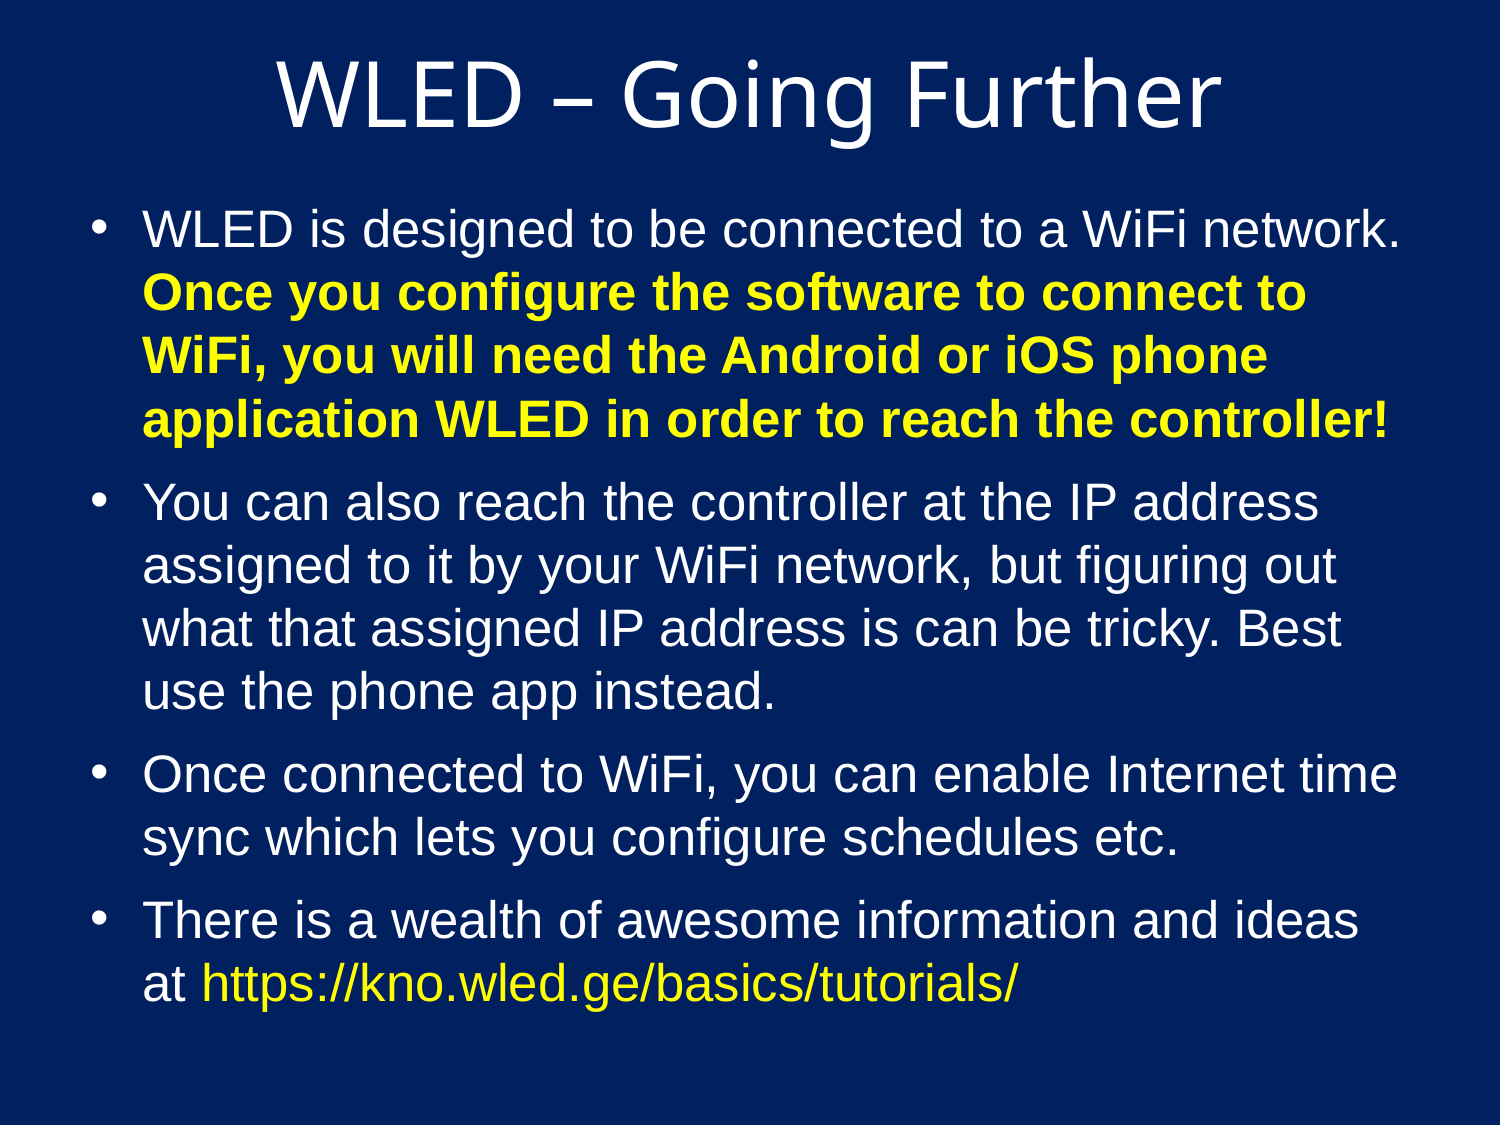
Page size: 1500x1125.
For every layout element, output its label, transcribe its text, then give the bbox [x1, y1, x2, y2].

title WLED – Going Further [75, 45, 1425, 138]
list WLED is designed to be connected to a WiFi network. Once you configure the software to connect to WiFi, you will need the Android or iOS phone application WLED in order to reach the controller! You can also reach the controller at the IP address assigned to it by your WiFi network, but figuring out what that assigned IP address is can be tricky. Best use the phone app instead. Once connected to WiFi, you can enable Internet time sync which lets you configure schedules etc. There is a wealth of awesome information and ideas at https://kno.wled.ge/basics/tutorials/ [75, 187, 1425, 1075]
